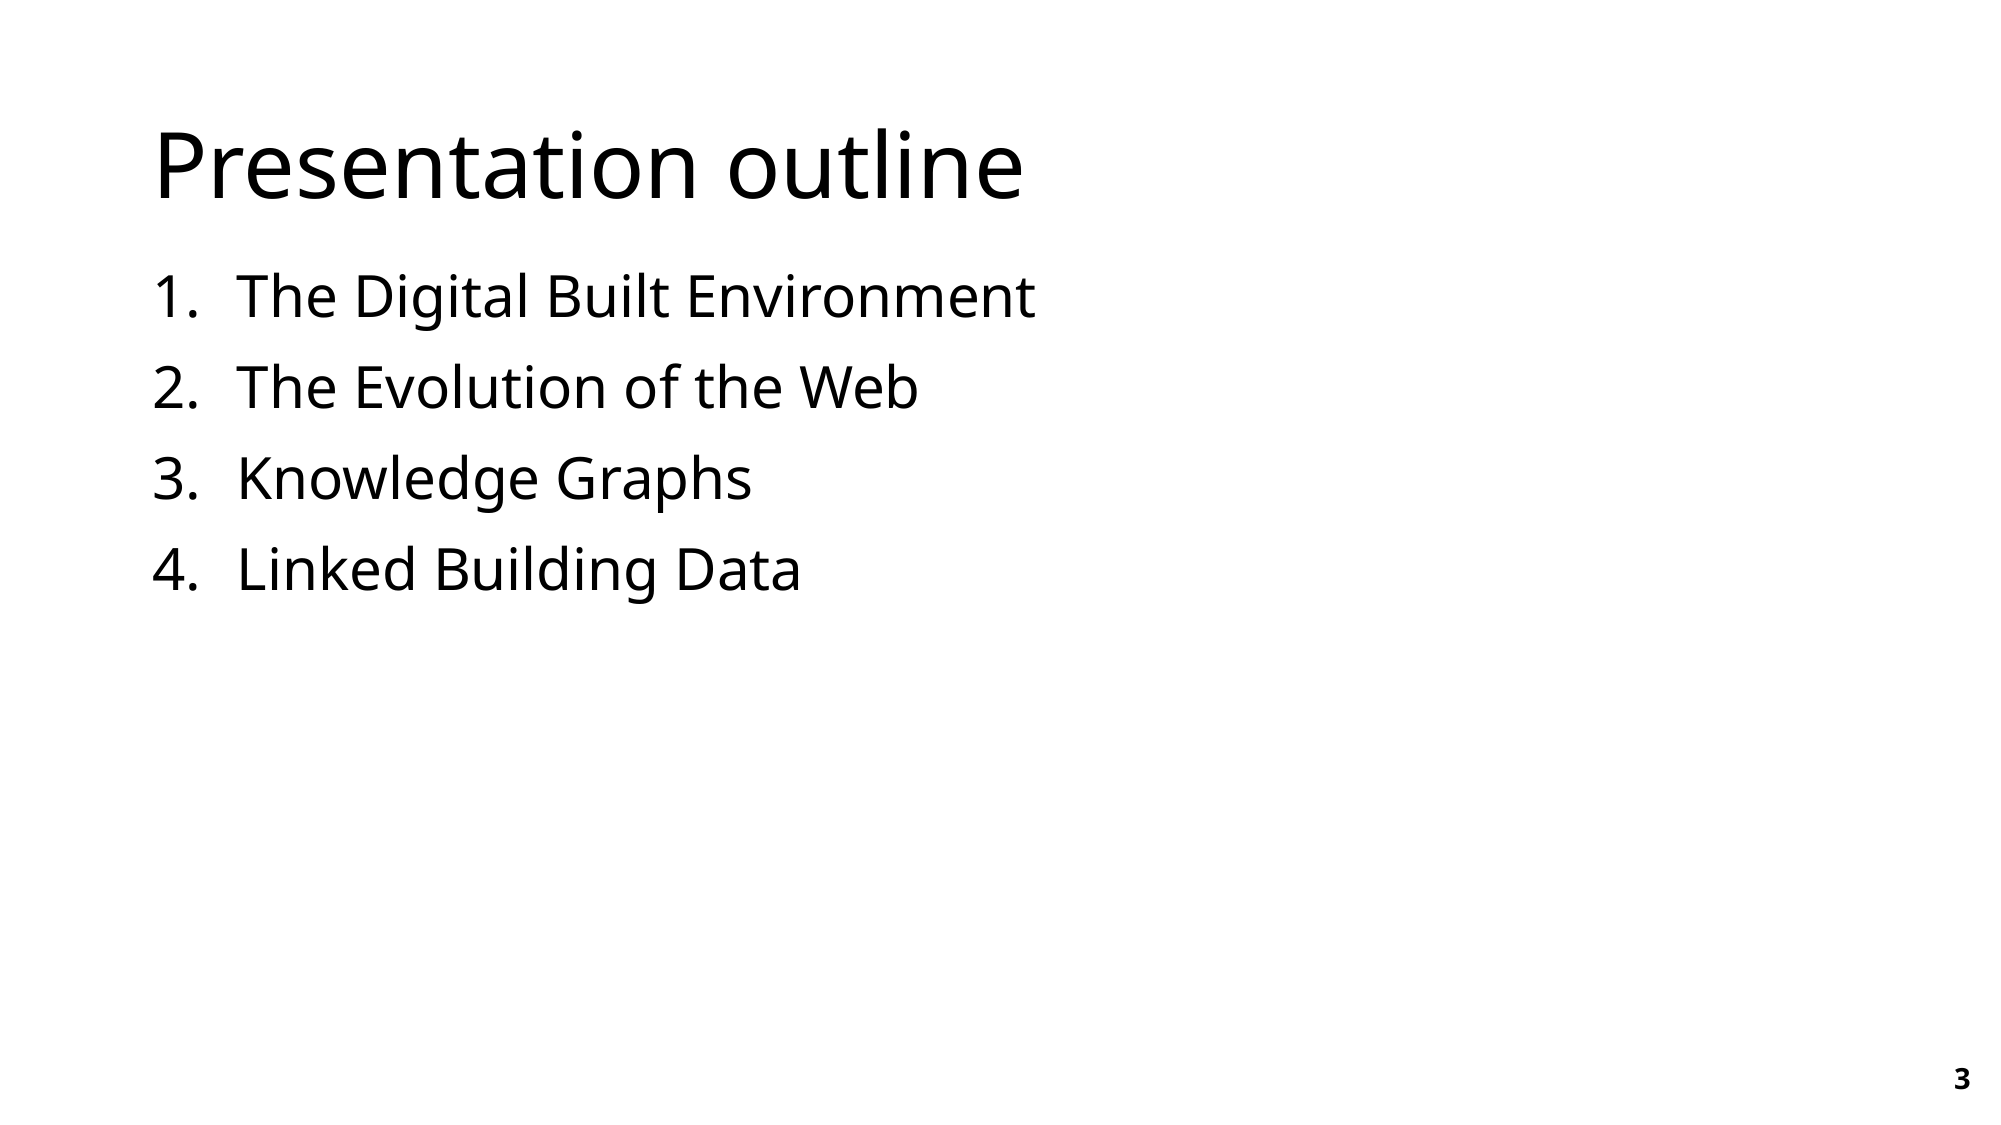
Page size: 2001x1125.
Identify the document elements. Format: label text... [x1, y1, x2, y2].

list The Digital Built Environment The Evolution of the Web Knowledge Graphs Linked Building Data [137, 252, 1863, 1046]
title Presentation outline [137, 59, 1863, 252]
slide_number 3 [1924, 1037, 2000, 1123]
